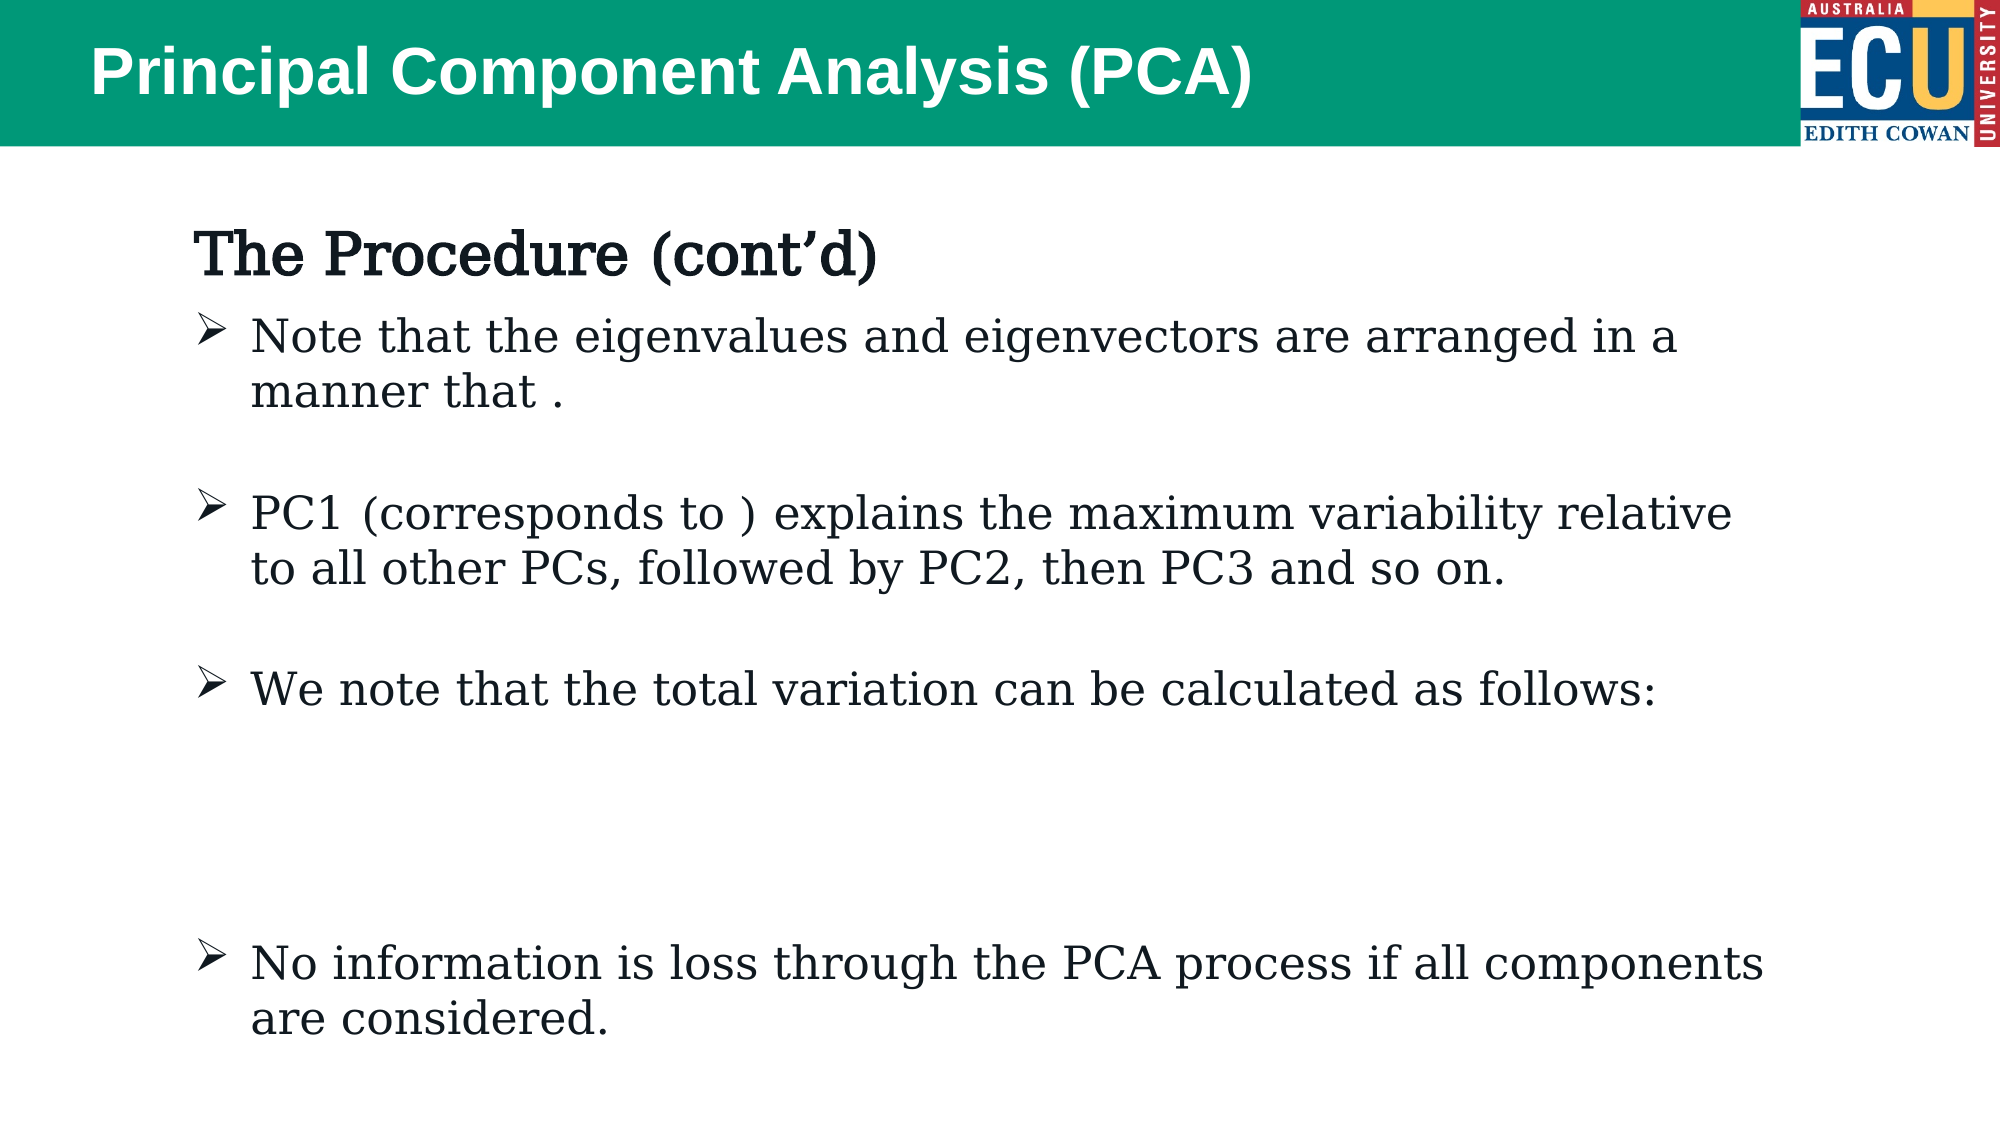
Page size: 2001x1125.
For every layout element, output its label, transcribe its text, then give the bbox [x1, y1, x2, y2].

title Principal Component Analysis (PCA) [75, 0, 1801, 147]
picture [1801, 0, 2000, 147]
